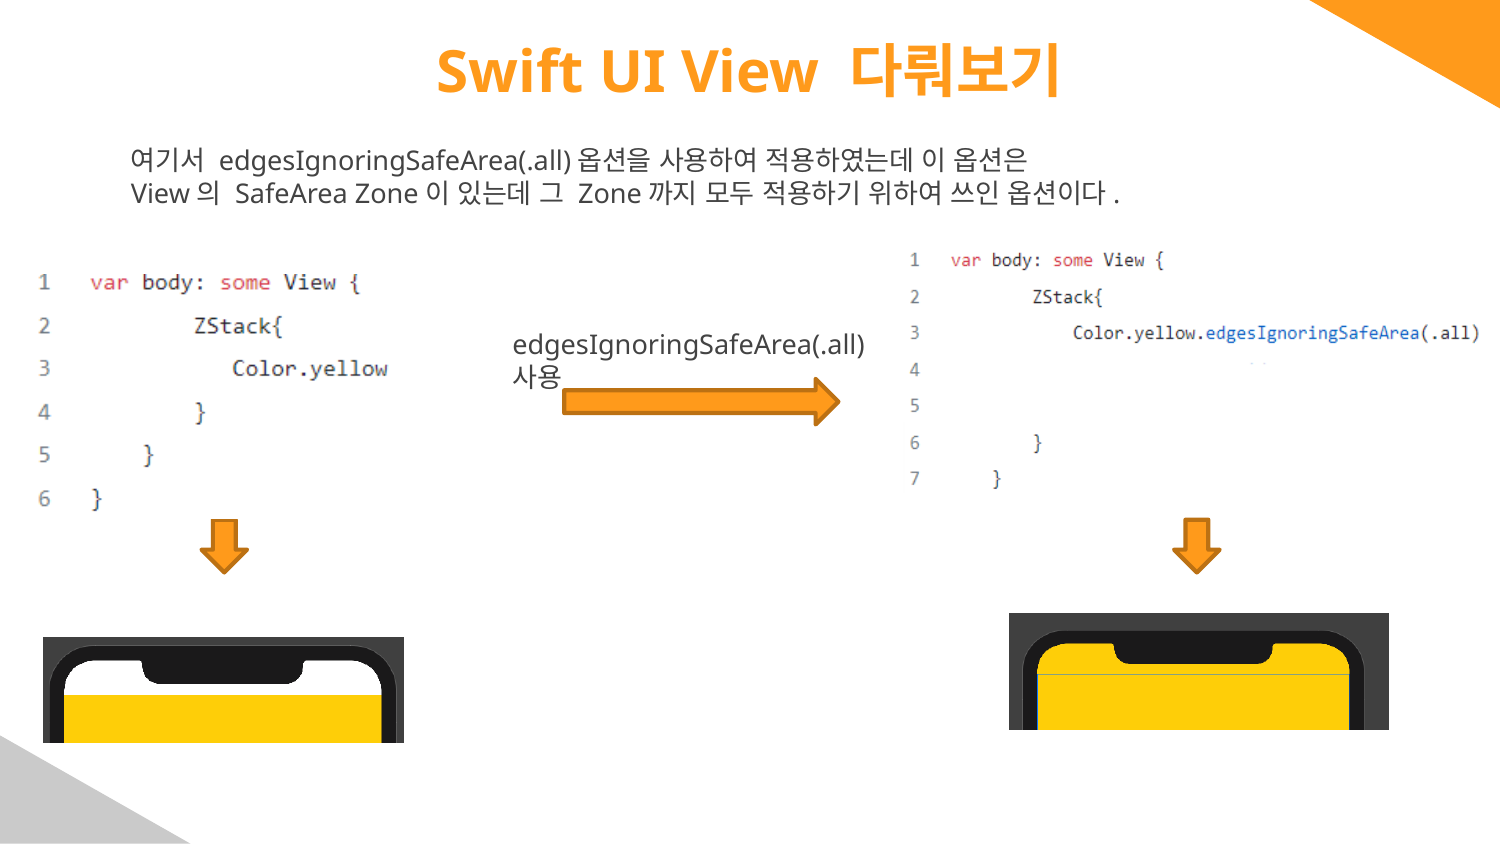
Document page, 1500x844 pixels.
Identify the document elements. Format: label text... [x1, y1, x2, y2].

text_box edgesIgnoringSafeArea(.all) 사용 [497, 312, 897, 379]
text_box [1172, 517, 1222, 575]
picture [1009, 613, 1389, 730]
title Swift UI View 다뤄보기 [115, 32, 1385, 107]
text_box [562, 379, 841, 427]
list 여기서 edgesIgnoringSafeArea(.all)옵션을 사용하여 적용하였는데 이 옵션은 View의 SafeArea Zone이 있는데 그 Zone까지 모두 적용하기 위하여 쓰인 옵션이다. [115, 128, 1319, 222]
picture [902, 248, 1491, 494]
text_box [199, 528, 250, 575]
picture [43, 637, 405, 743]
picture [28, 274, 420, 519]
